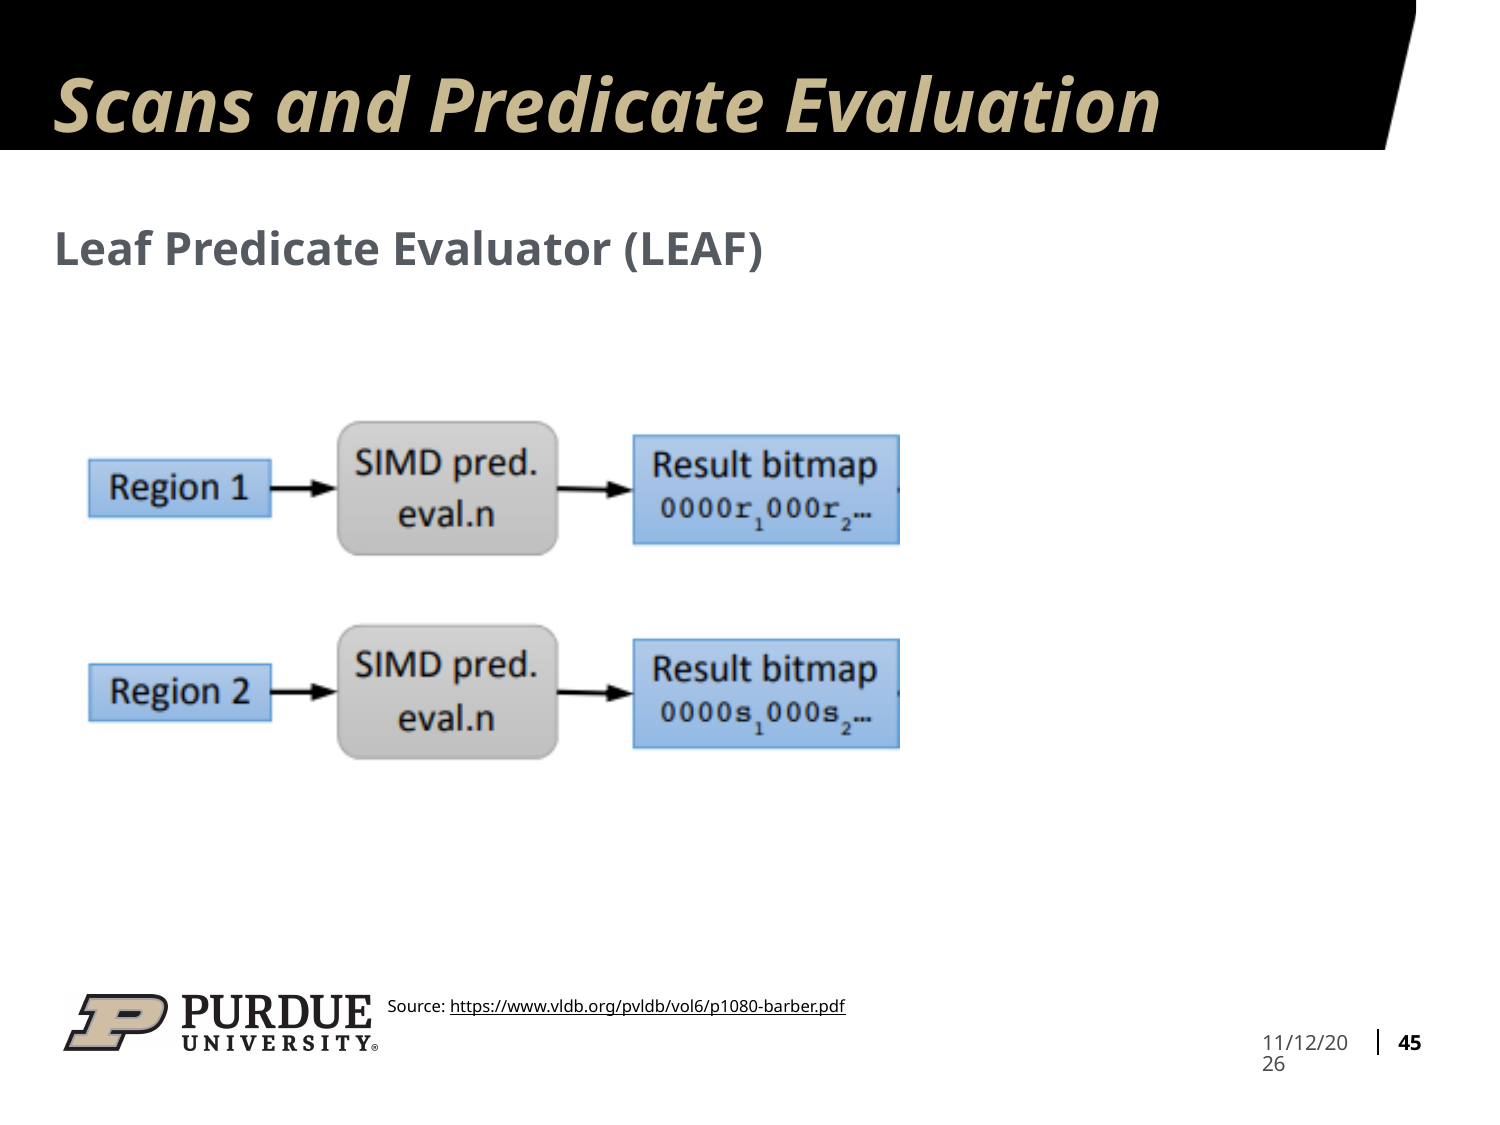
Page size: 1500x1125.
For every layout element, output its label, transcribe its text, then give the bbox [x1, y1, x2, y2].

picture [53, 379, 900, 794]
title Scans and Predicate Evaluation [51, 65, 1193, 235]
slide_number 45 [1380, 1013, 1441, 1074]
text_box Source: https://www.vldb.org/pvldb/vol6/p1080-barber.pdf [372, 988, 1257, 1046]
subtitle Leaf Predicate Evaluator (LEAF) [53, 219, 951, 276]
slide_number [1247, 1017, 1375, 1071]
picture [63, 994, 378, 1051]
